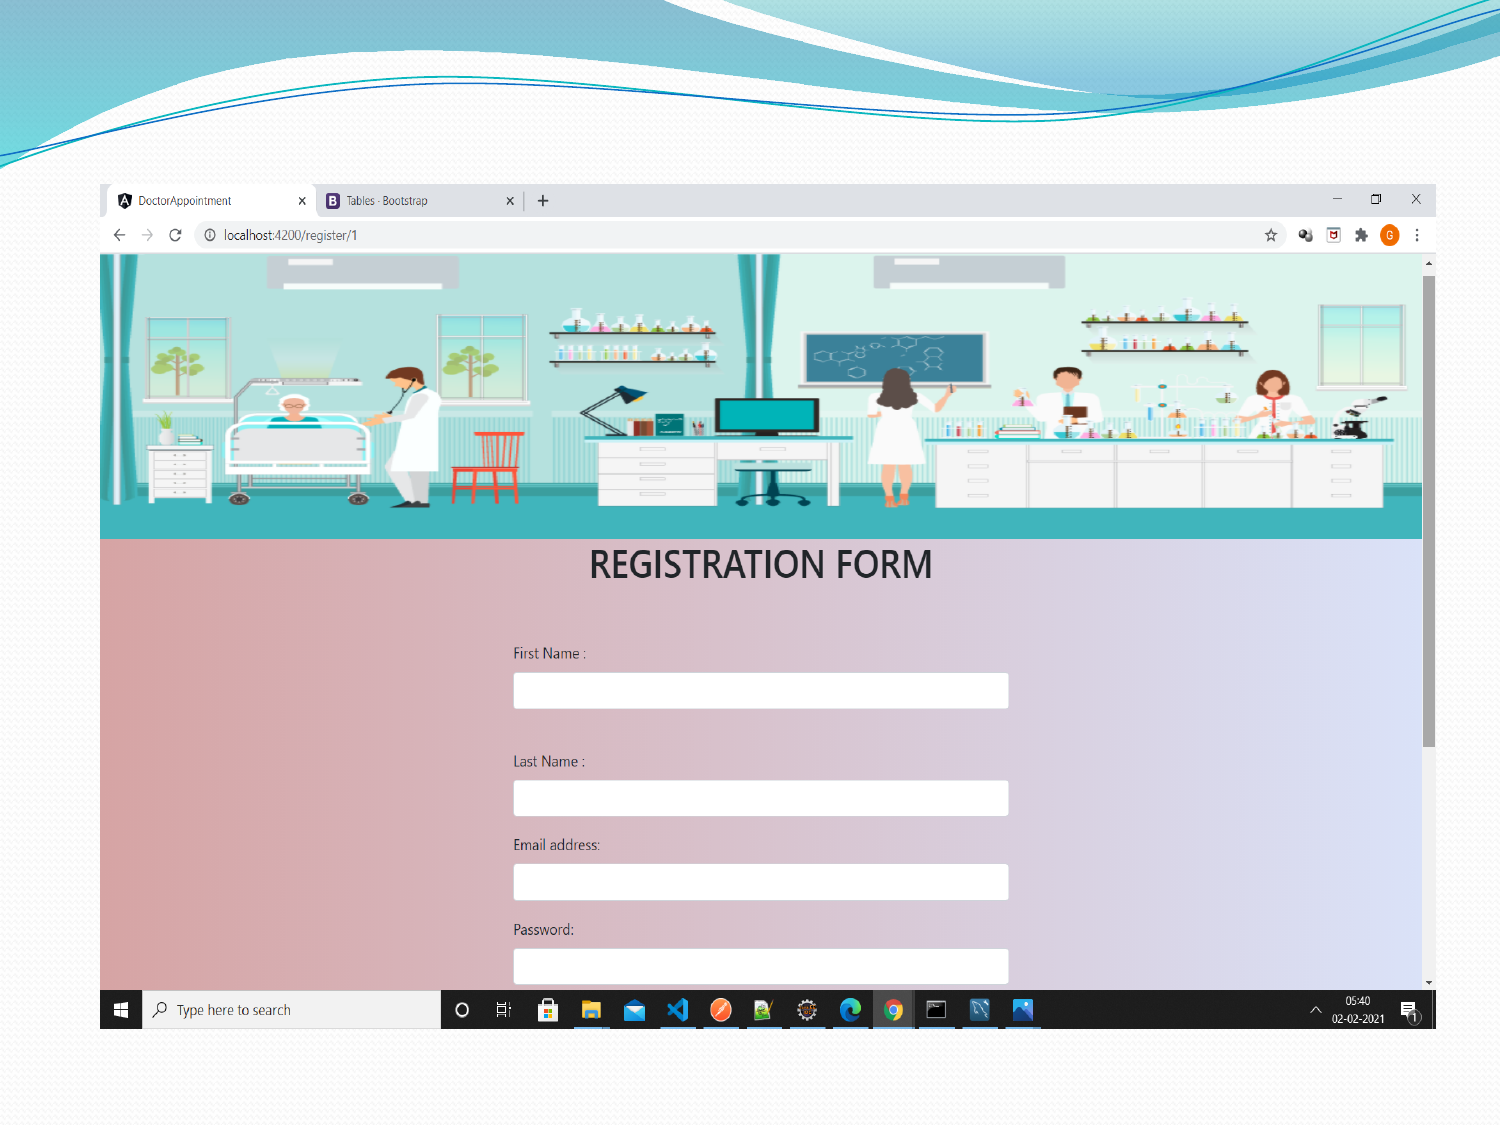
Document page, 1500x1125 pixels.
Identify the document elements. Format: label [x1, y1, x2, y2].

picture [100, 184, 1436, 1029]
